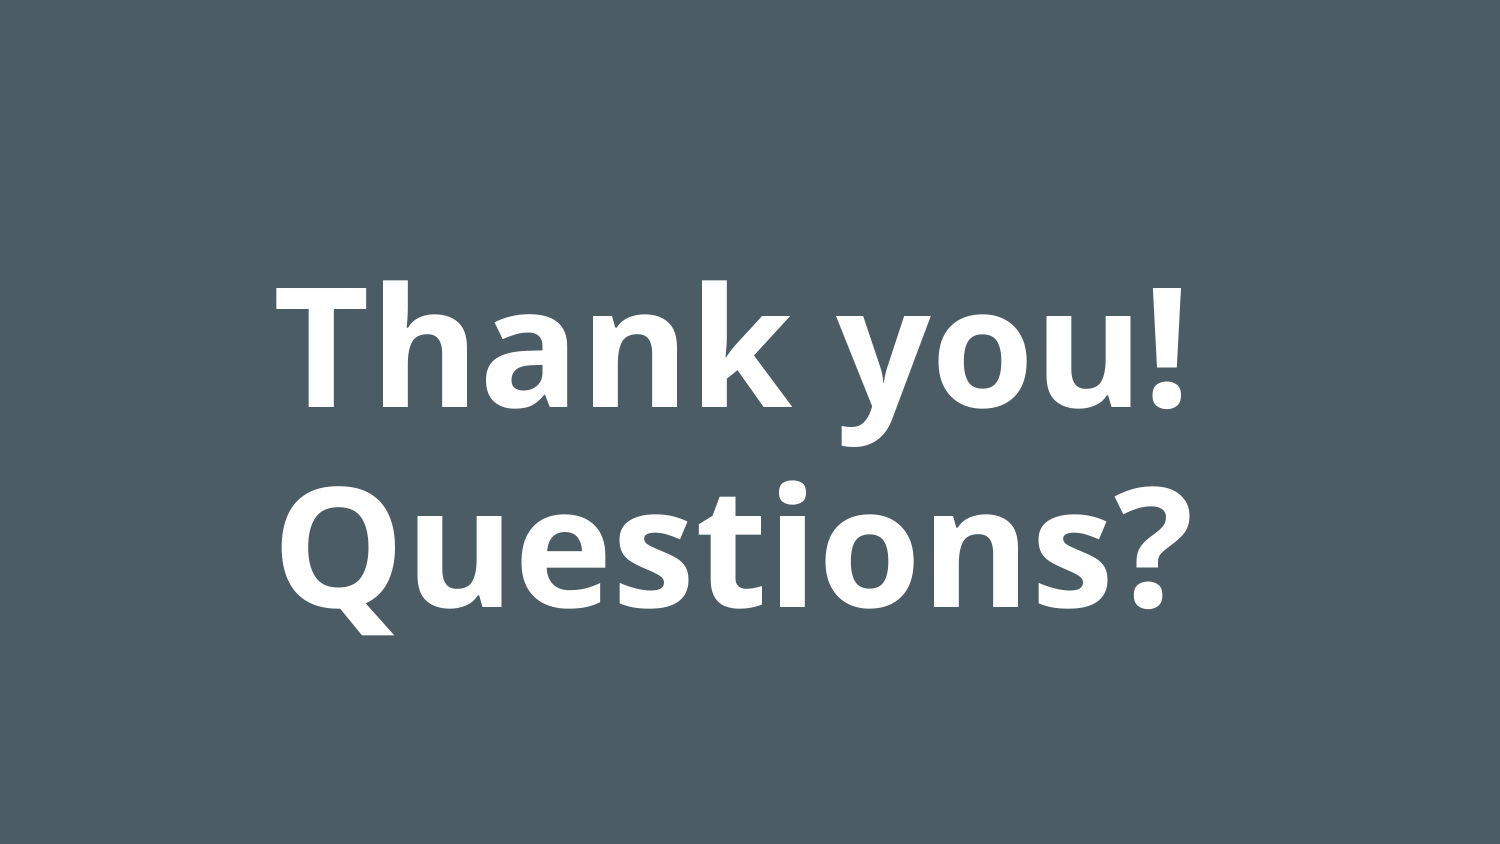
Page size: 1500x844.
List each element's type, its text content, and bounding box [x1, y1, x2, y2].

title Thank you! Questions? [0, 176, 1487, 656]
